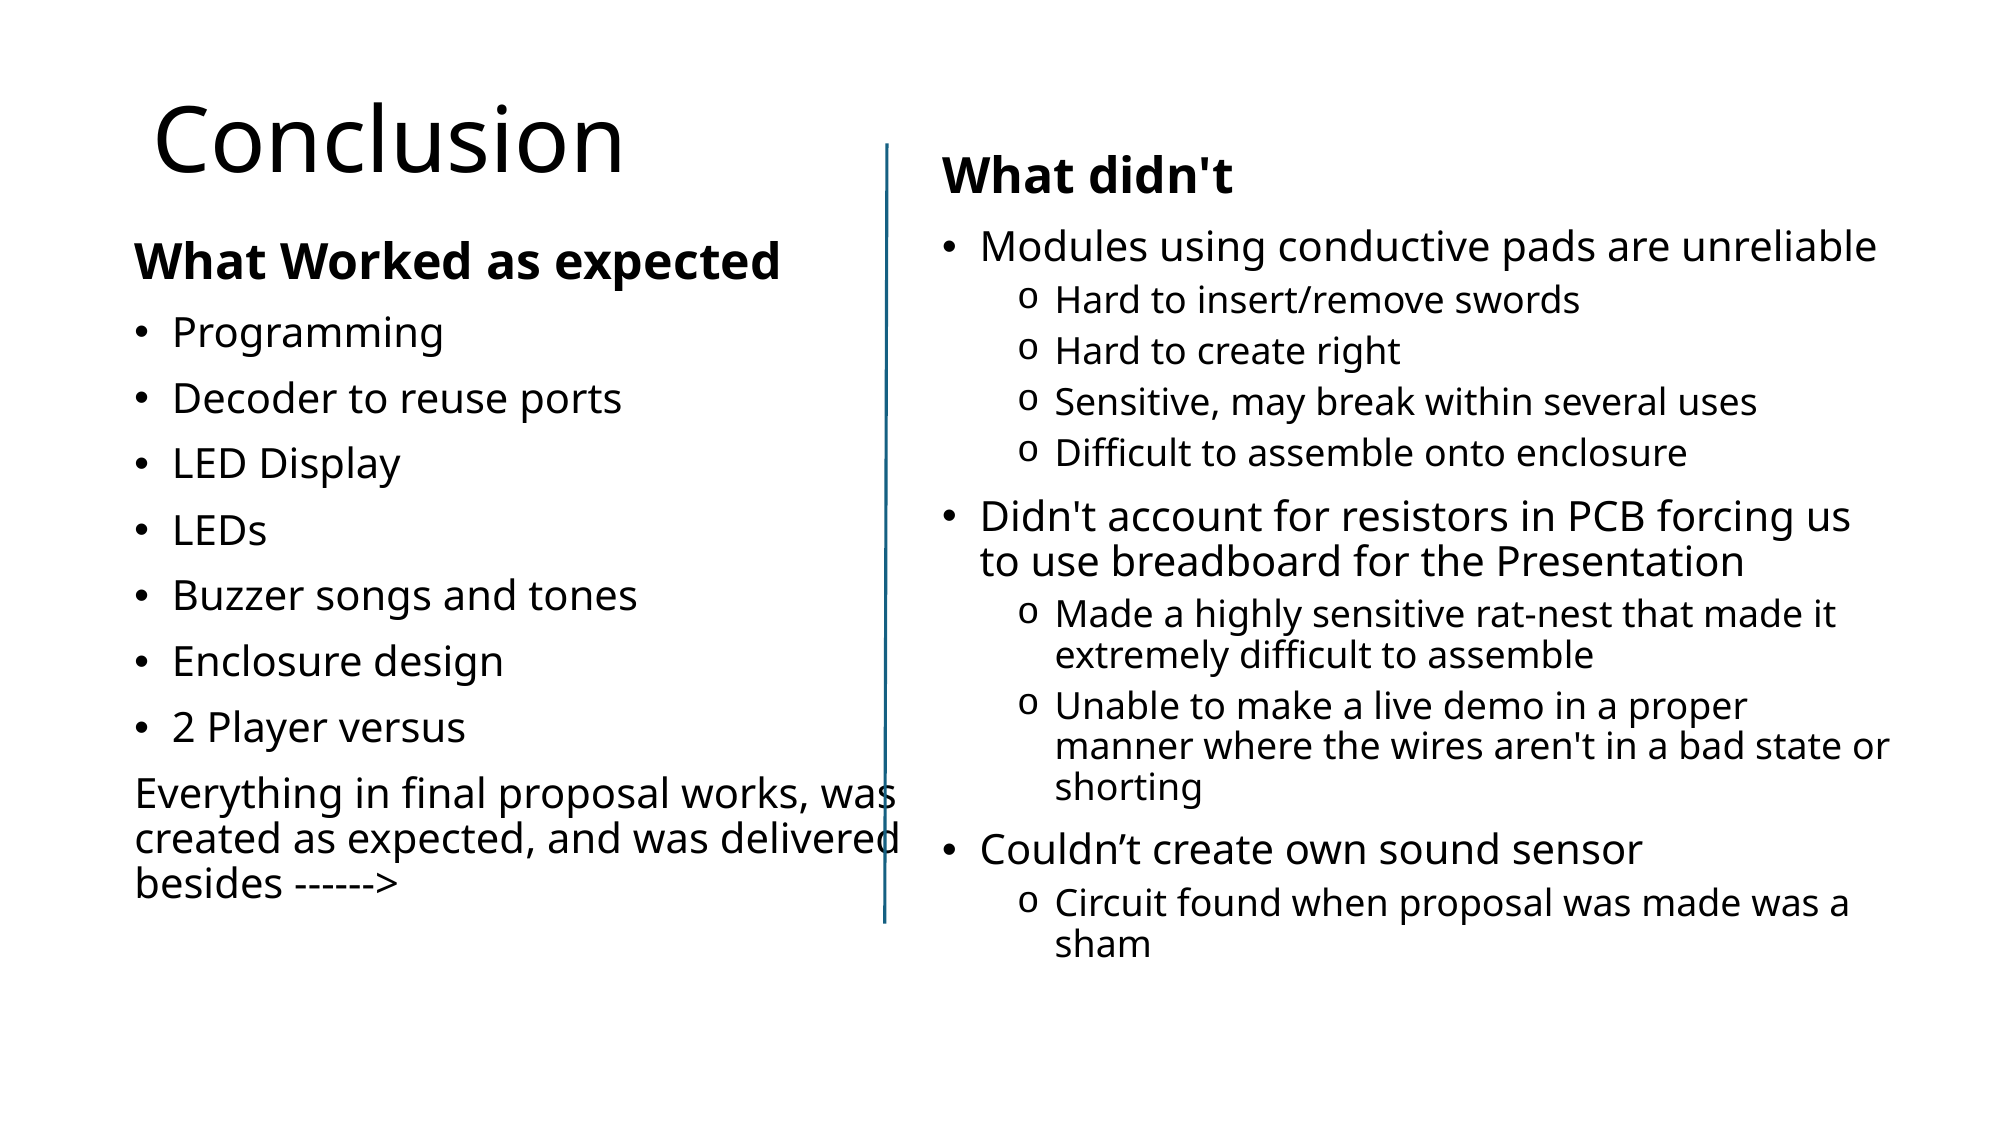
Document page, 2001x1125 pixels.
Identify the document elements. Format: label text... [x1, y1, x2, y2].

title Conclusion [137, 34, 1863, 228]
text_box What didn't Modules using conductive pads are unreliable Hard to insert/remove swords Hard to create right Sensitive, may break within several uses Difficult to assemble onto enclosure Didn't account for resistors in PCB forcing us to use breadboard for the Presentation Made a highly sensitive rat-nest that made it extremely difficult to assemble Unable to make a live demo in a proper manner where the wires aren't in a bad state or shorting Couldn’t create own sound sensor Circuit found when proposal was made was a sham [926, 143, 1912, 1013]
list What Worked as expected Programming Decoder to reuse ports LED Display LEDs Buzzer songs and tones Enclosure design 2 Player versus Everything in final proposal works, was created as expected, and was delivered besides ------> [119, 228, 982, 1014]
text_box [884, 142, 888, 925]
